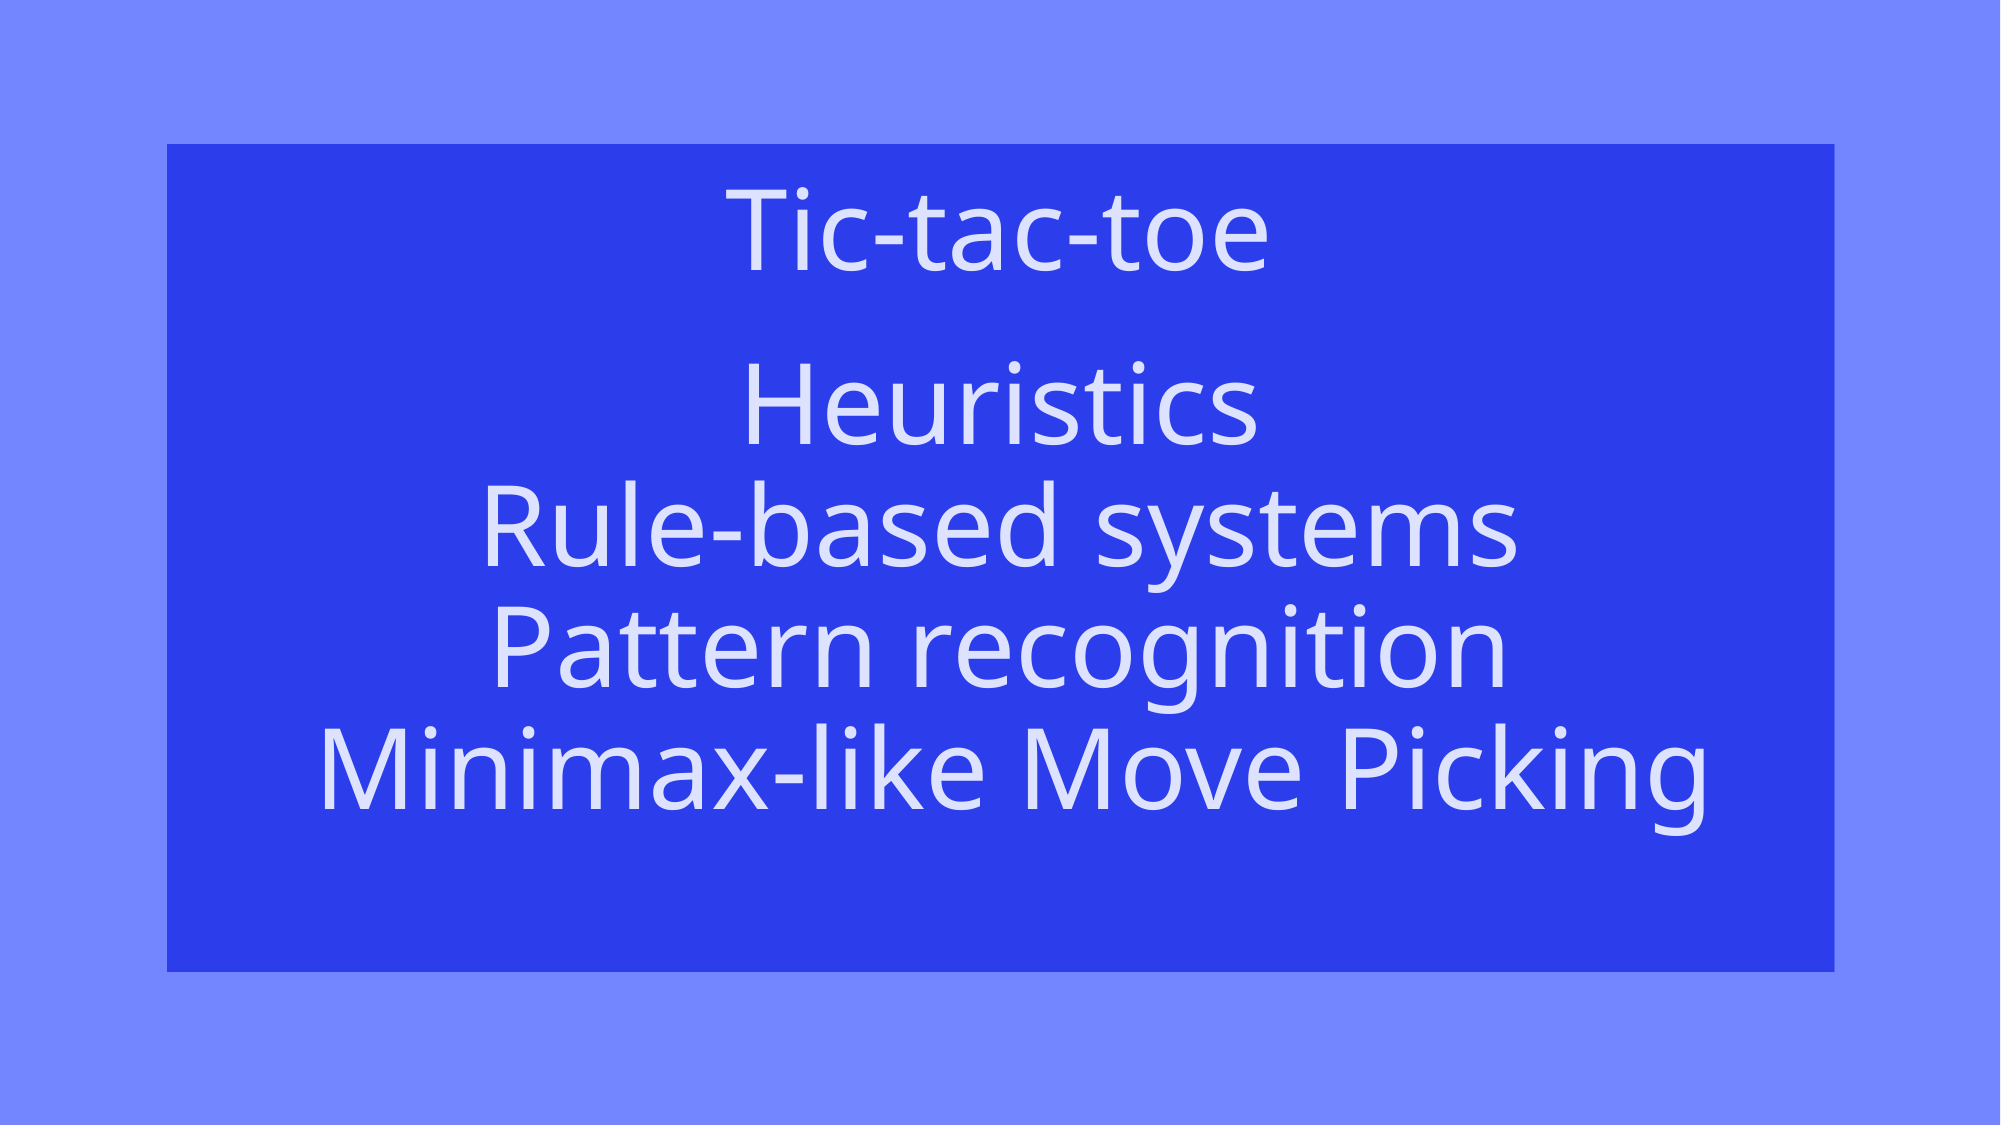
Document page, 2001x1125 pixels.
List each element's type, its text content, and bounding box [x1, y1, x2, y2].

text_box Heuristics Rule-based systems Pattern recognition Minimax-like Move Picking [170, 339, 1830, 842]
text_box Tic-tac-toe [169, 150, 1830, 301]
picture [0, 0, 2001, 1125]
